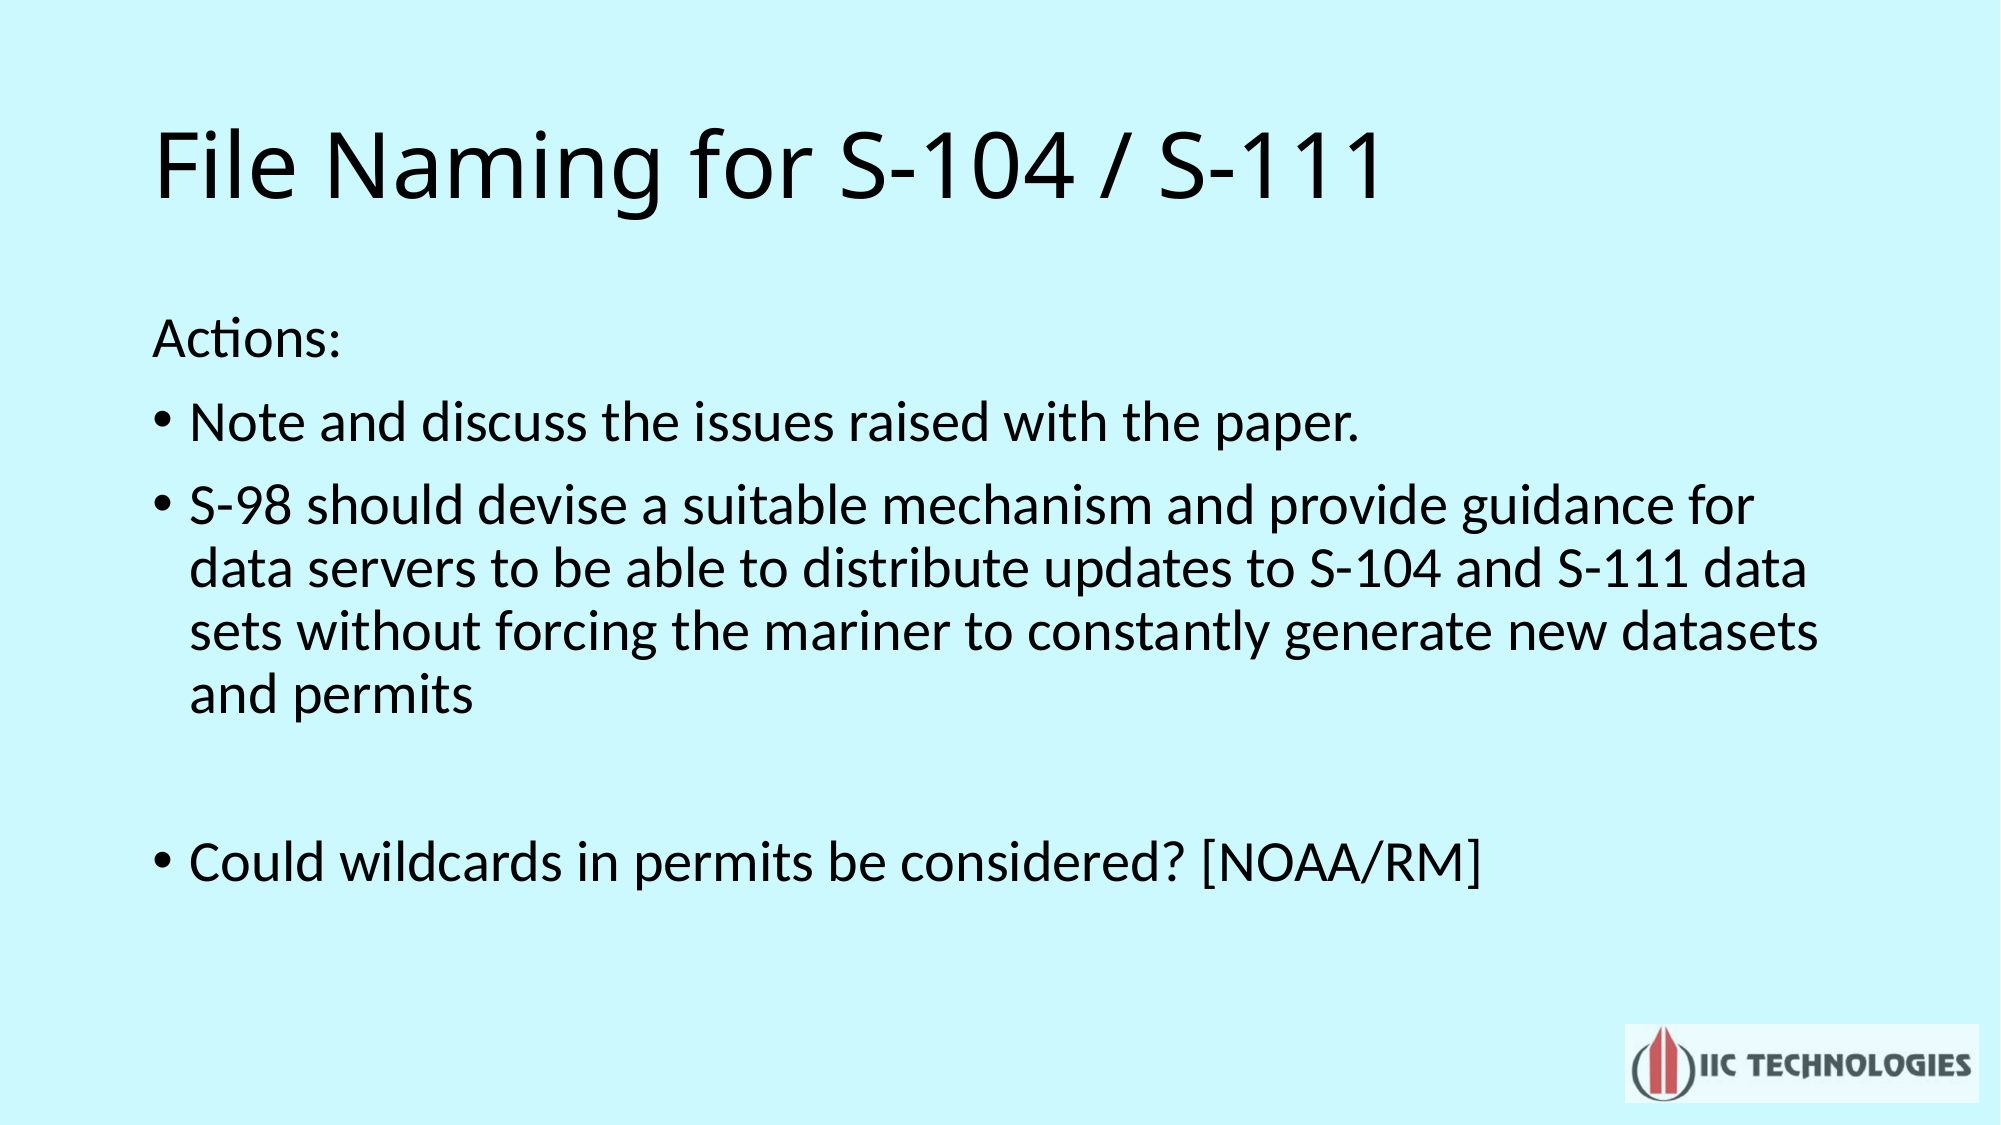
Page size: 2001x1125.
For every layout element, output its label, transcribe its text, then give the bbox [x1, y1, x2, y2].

title File Naming for S-104 / S-111 [137, 59, 1863, 278]
text_box id=GB00,00540 [1625, 1024, 1979, 1103]
list Actions: Note and discuss the issues raised with the paper. S-98 should devise a suitable mechanism and provide guidance for data servers to be able to distribute updates to S-104 and S-111 data sets without forcing the mariner to constantly generate new datasets and permits Could wildcards in permits be considered? [NOAA/RM] [137, 299, 1863, 1014]
